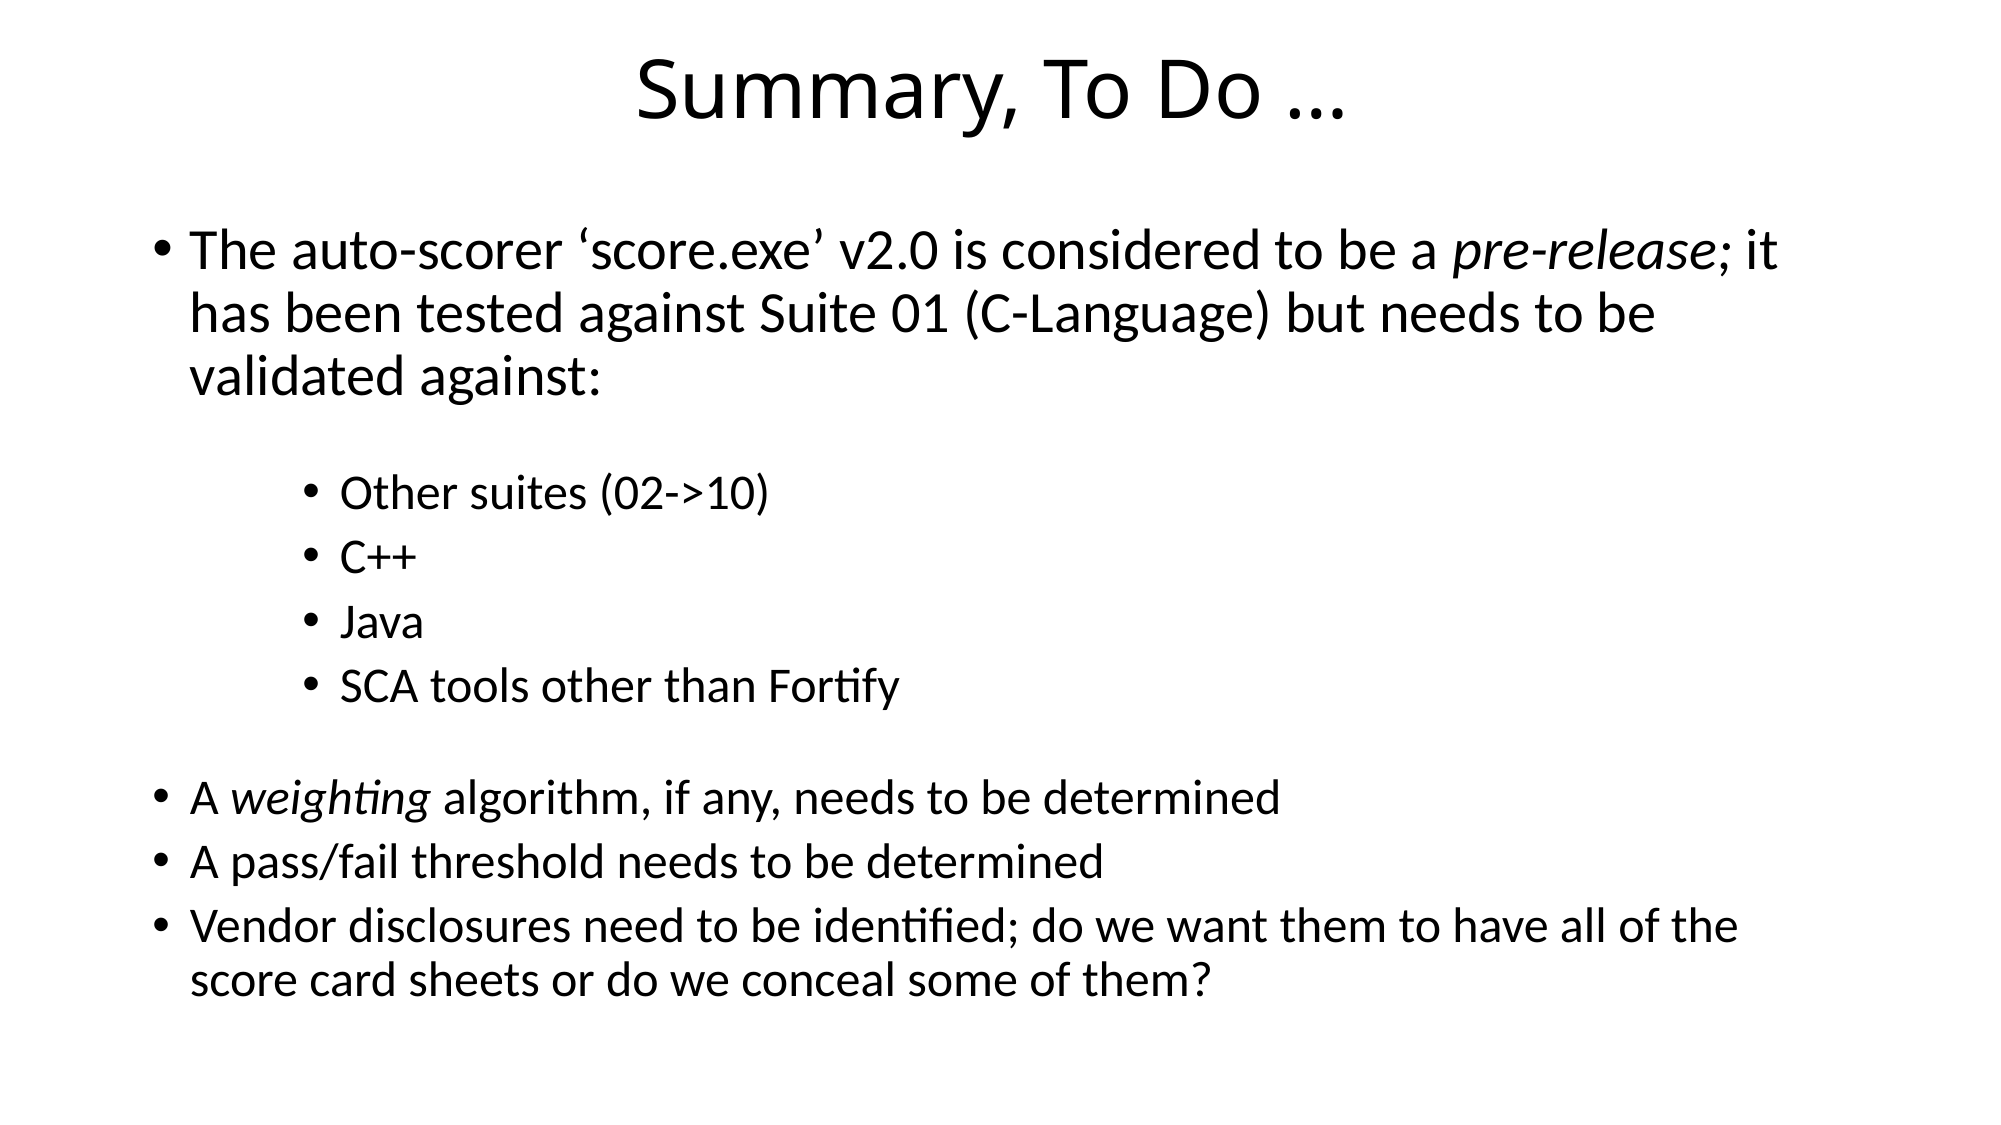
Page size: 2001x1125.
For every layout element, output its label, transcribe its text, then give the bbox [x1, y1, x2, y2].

list The auto-scorer ‘score.exe’ v2.0 is considered to be a pre-release; it has been tested against Suite 01 (C-Language) but needs to be validated against: Other suites (02->10) C++ Java SCA tools other than Fortify A weighting algorithm, if any, needs to be determined A pass/fail threshold needs to be determined Vendor disclosures need to be identified; do we want them to have all of the score card sheets or do we conceal some of them? [137, 211, 1863, 1014]
title Summary, To Do … [130, 40, 1856, 144]
